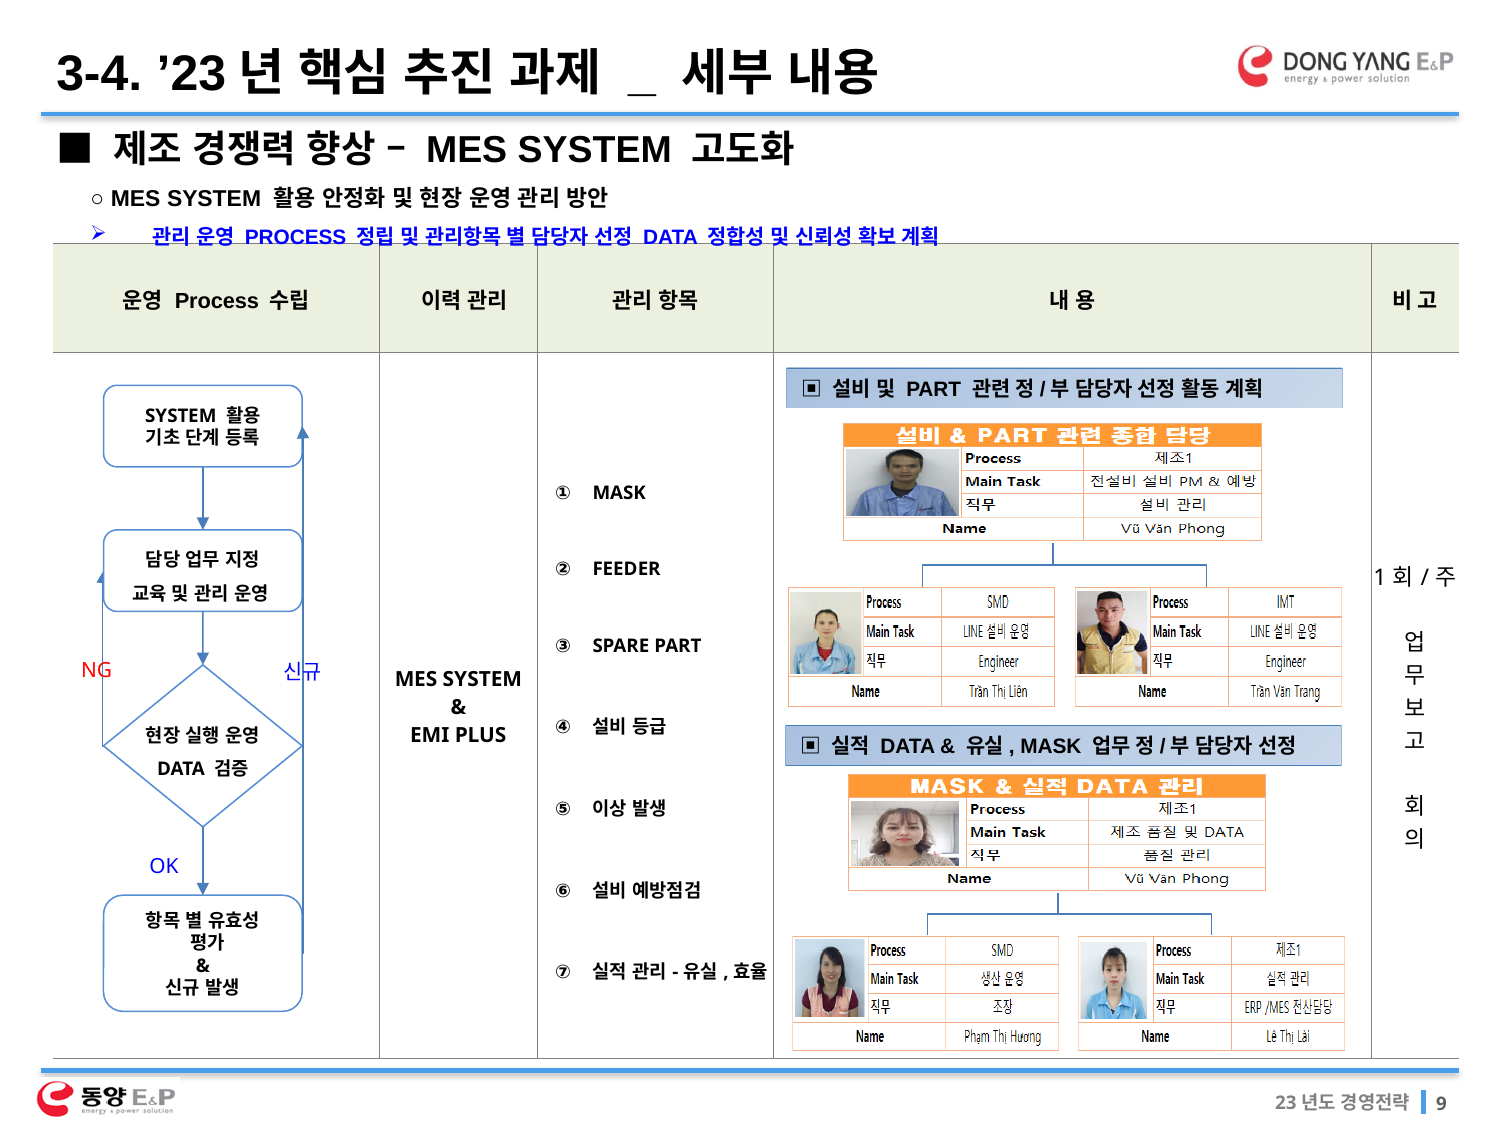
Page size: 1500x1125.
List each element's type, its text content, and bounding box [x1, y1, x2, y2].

text_box 신규 [310, 639, 344, 691]
table_cell [53, 353, 379, 1058]
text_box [301, 425, 305, 954]
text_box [786, 419, 1343, 712]
text_box ▣ 실적 DATA & 유실, MASK 업무 정/부 담당자 선정 [785, 725, 1342, 766]
text_box 3-4. ’23년 핵심 추진 과제 _ 세부 내용 [41, 41, 1022, 109]
text_box ▣ 설비 및 PART 관련 정/부 담당자 선정 활동 계획 [786, 367, 1343, 408]
table_header 운영 Process 수립 [53, 244, 379, 352]
table_header 내 용 [774, 244, 1371, 352]
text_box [51, 385, 303, 1012]
table_cell 1회/주 업 무 보 고 회 의 [1372, 353, 1459, 1058]
picture [35, 1077, 180, 1119]
table_header 이력 관리 [380, 256, 537, 352]
table_header 관리 항목 [538, 256, 773, 352]
table_cell MES SYSTEM & EMI PLUS [380, 353, 537, 1058]
text_box ○ MES SYSTEM 활용 안정화 및 현장 운영 관리 방안 관리 운영 PROCESS 정립 및 관리항목 별 담당자 선정 DATA 정합성 및 신뢰성 확보 계획 [75, 162, 1165, 256]
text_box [791, 771, 1348, 1056]
table_cell 충전기 [298, 430, 303, 957]
table_cell [774, 353, 1371, 1058]
text_box ■ 제조 경쟁력 향상 – MES SYSTEM 고도화 [41, 118, 1199, 185]
picture [1234, 42, 1457, 90]
table_header 비 고 [1372, 244, 1459, 352]
table_cell MASK FEEDER SPARE PART 설비 등급 이상 발생 설비 예방점검 실적 관리-유실,효율 [538, 353, 773, 1058]
